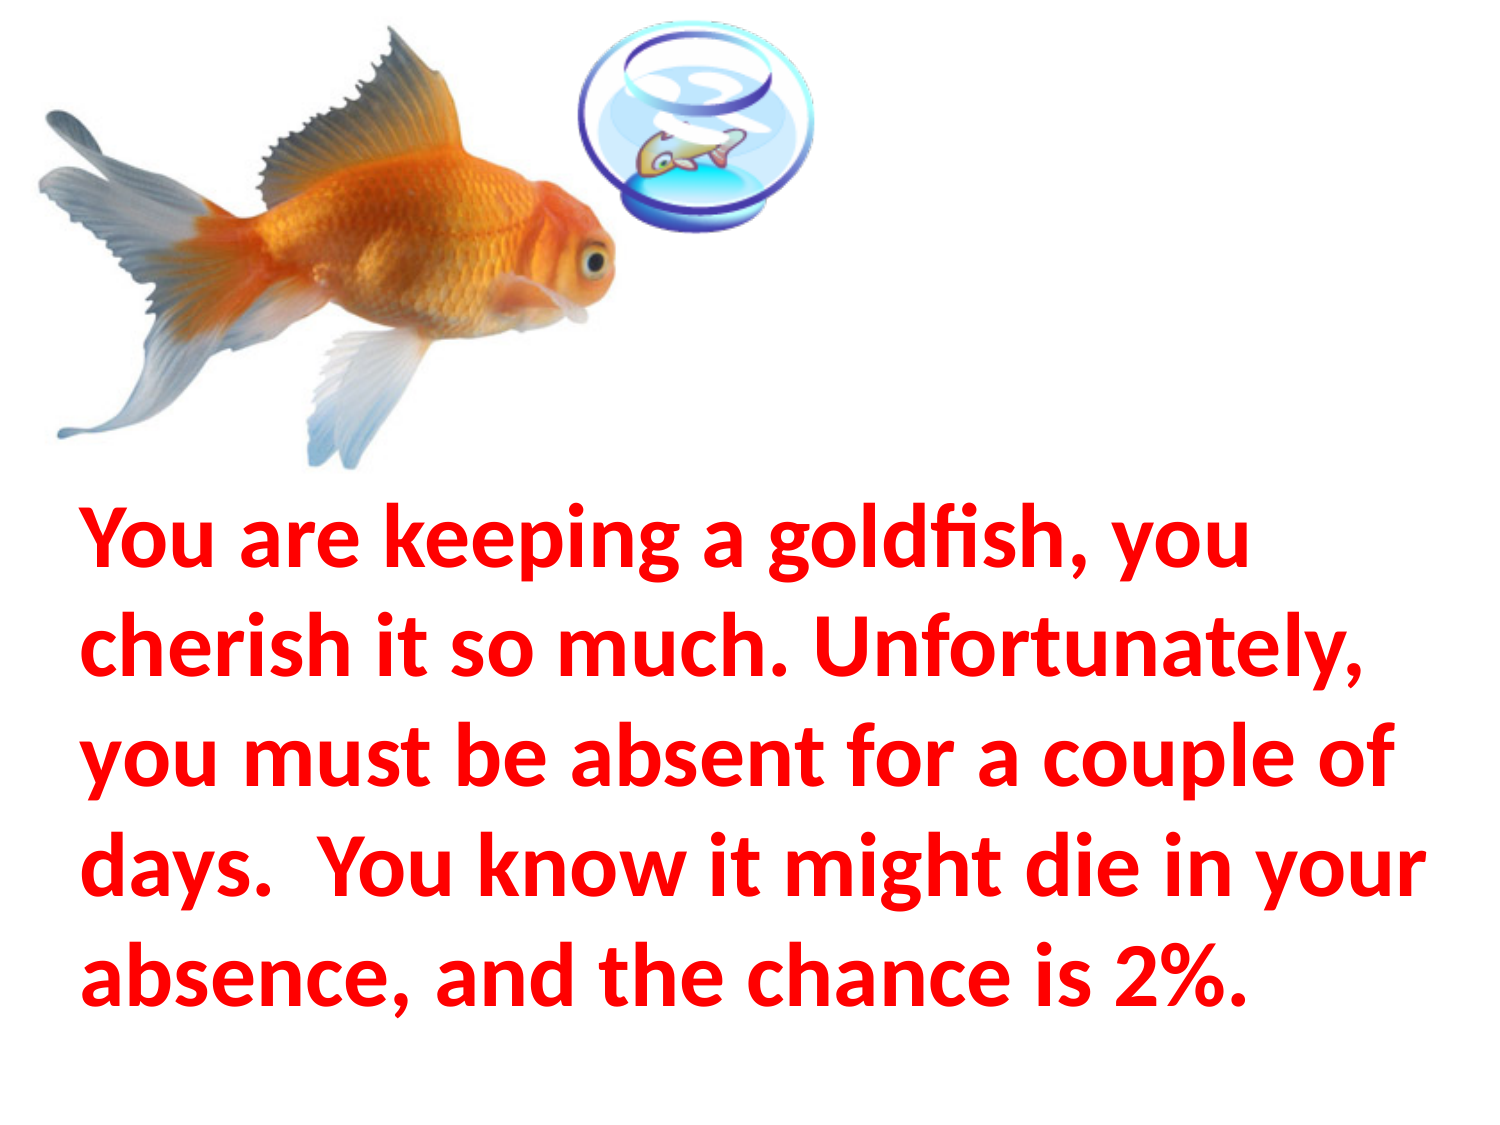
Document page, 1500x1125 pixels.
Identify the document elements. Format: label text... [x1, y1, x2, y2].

picture [17, 2, 822, 488]
text_box You are keeping a goldfish, you cherish it so much. Unfortunately, you must be absent for a couple of days. You know it might die in your absence, and the chance is 2%. [64, 467, 1471, 1033]
